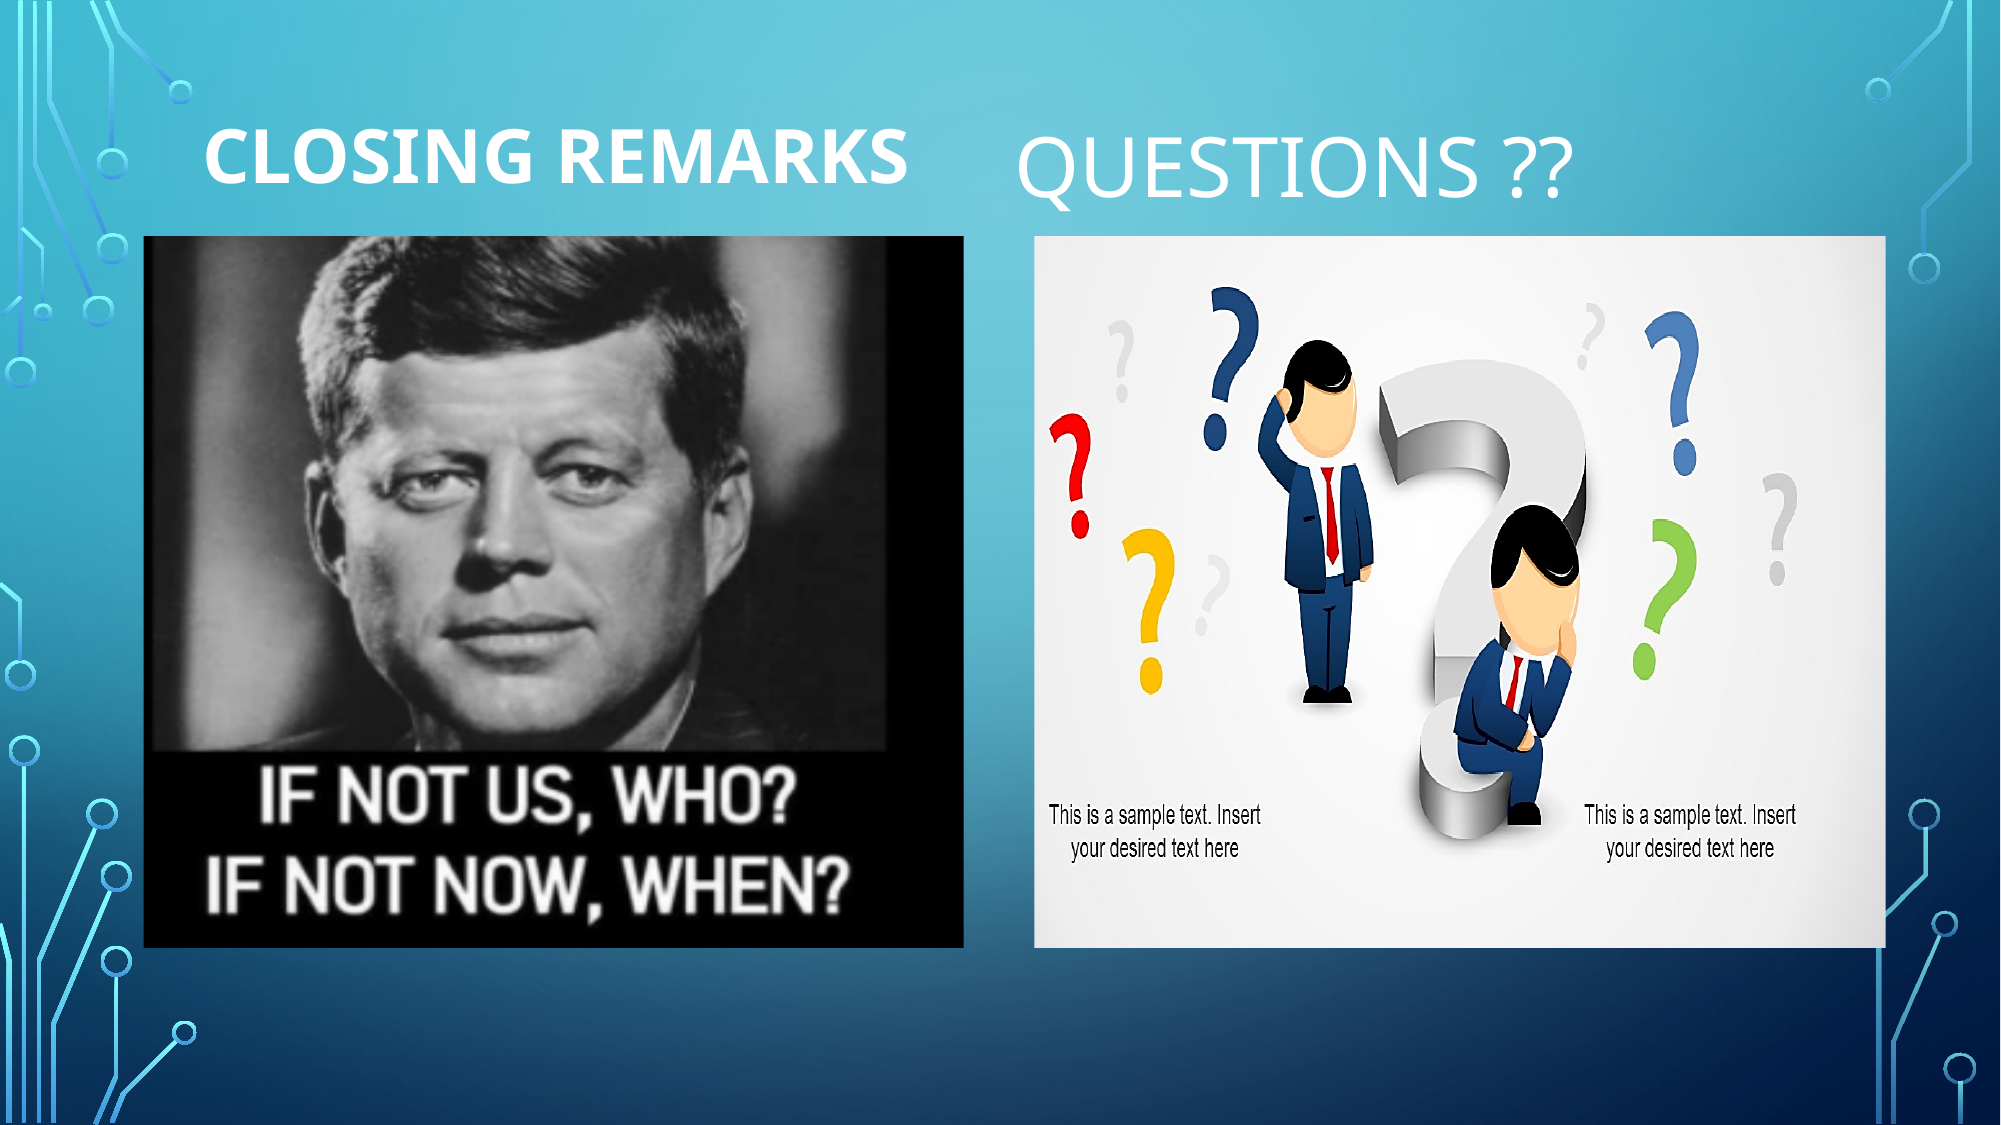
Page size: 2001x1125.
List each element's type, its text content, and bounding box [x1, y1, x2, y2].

list QUESTIONS ?? [999, 86, 1800, 755]
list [143, 236, 964, 949]
picture [1034, 236, 1886, 949]
title Closing remarks [187, 37, 1813, 281]
